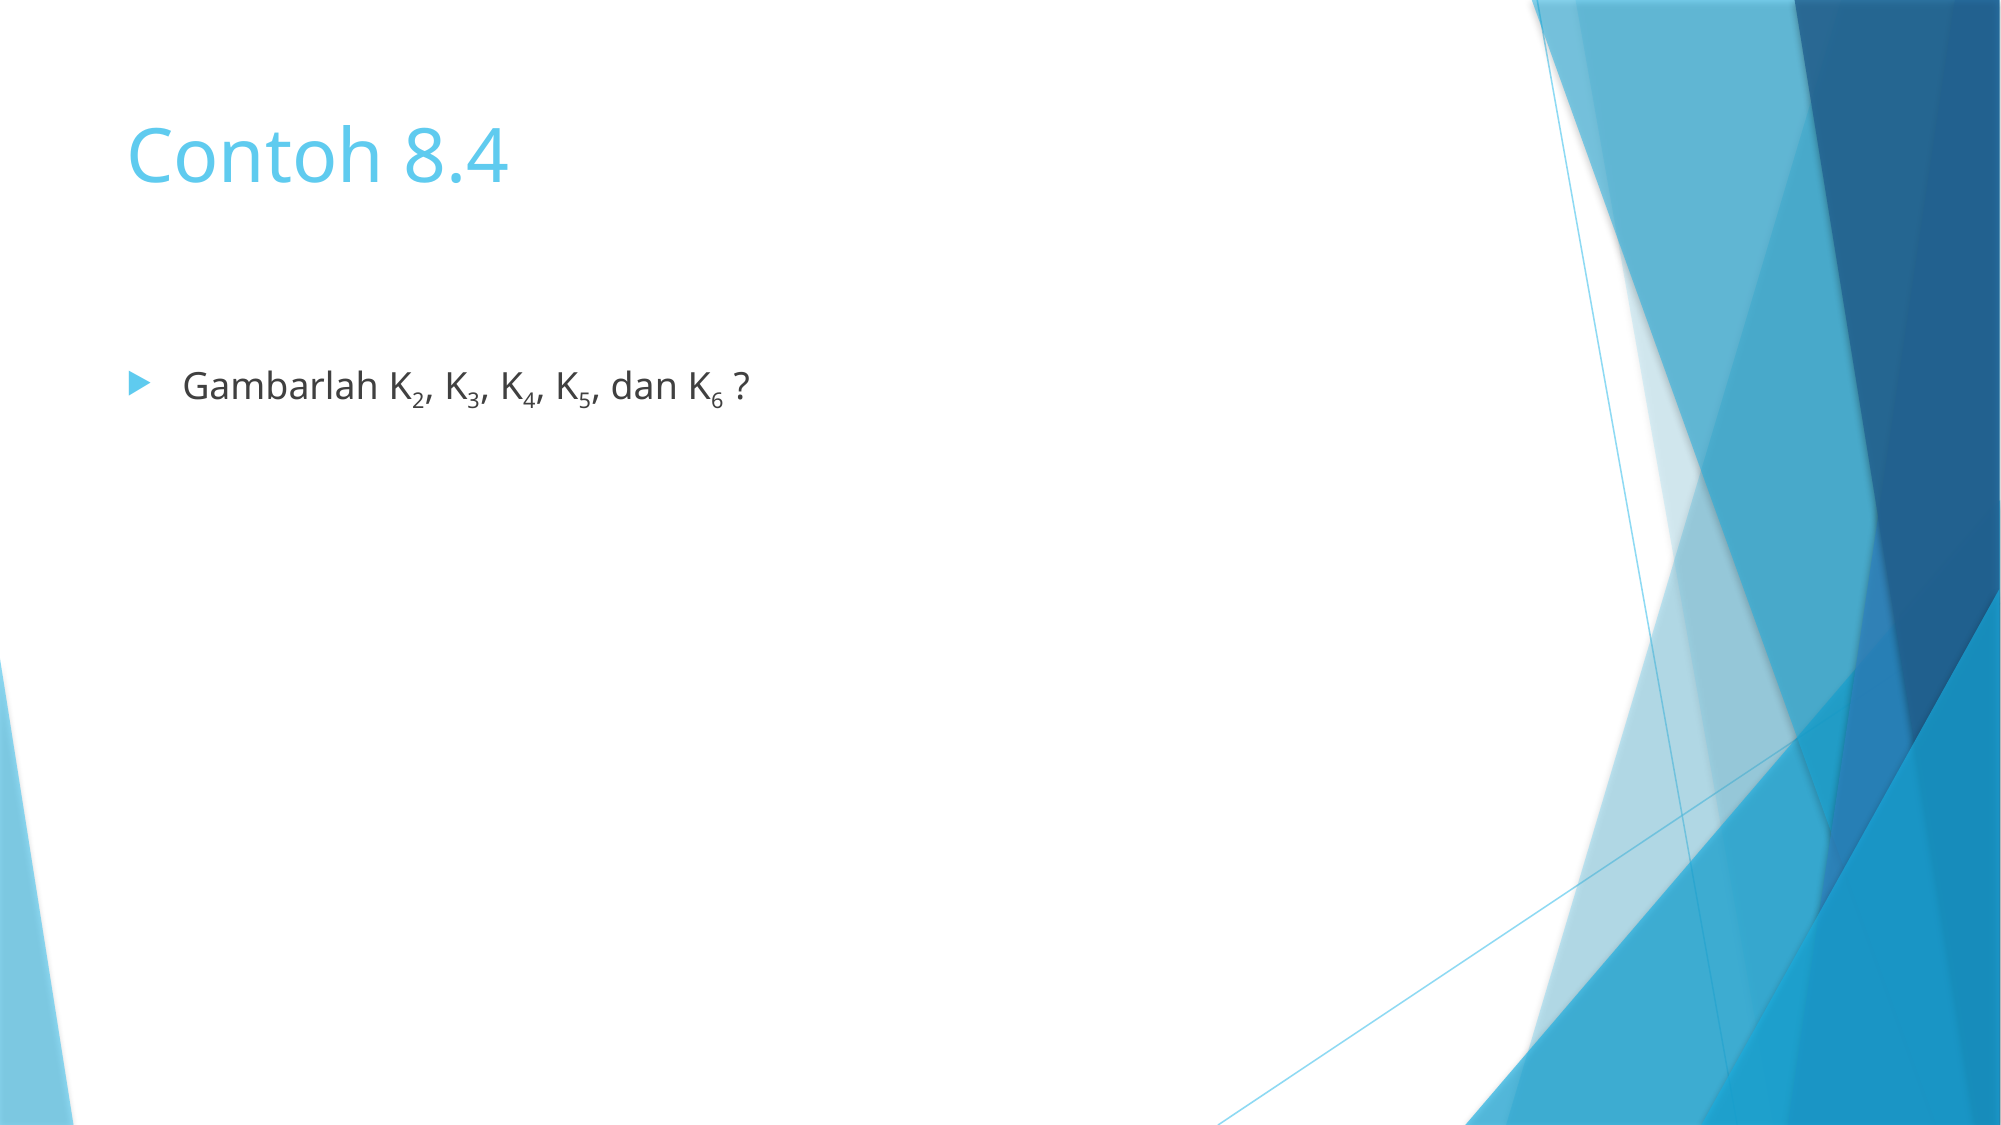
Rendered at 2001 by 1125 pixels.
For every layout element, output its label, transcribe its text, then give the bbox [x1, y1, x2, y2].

list Gambarlah K2, K3, K4, K5, dan K6 ? [111, 354, 1522, 992]
title Contoh 8.4 [111, 99, 1522, 317]
